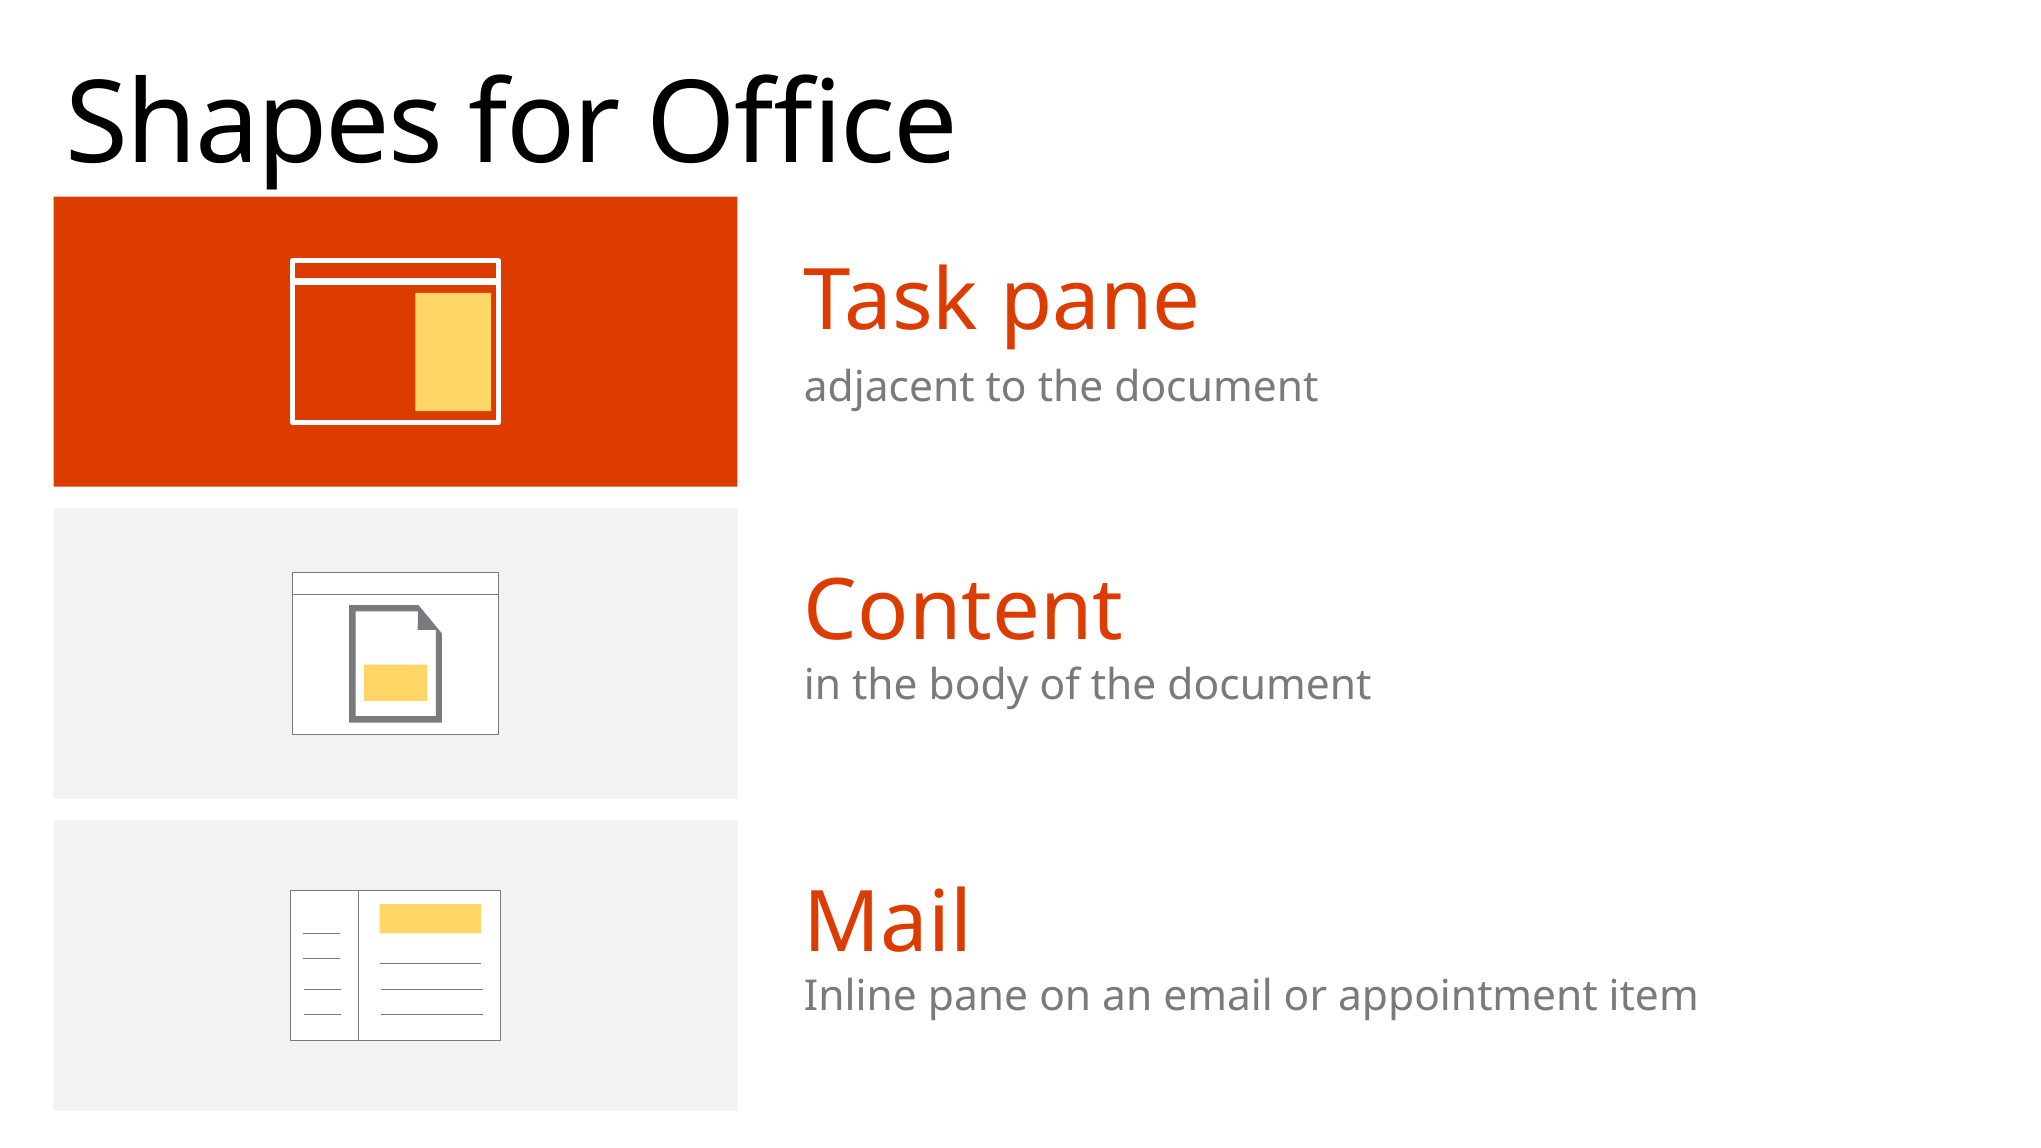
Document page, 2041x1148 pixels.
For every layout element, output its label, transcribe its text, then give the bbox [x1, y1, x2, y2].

title Shapes for Office [41, 48, 1945, 176]
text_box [53, 196, 1811, 1111]
